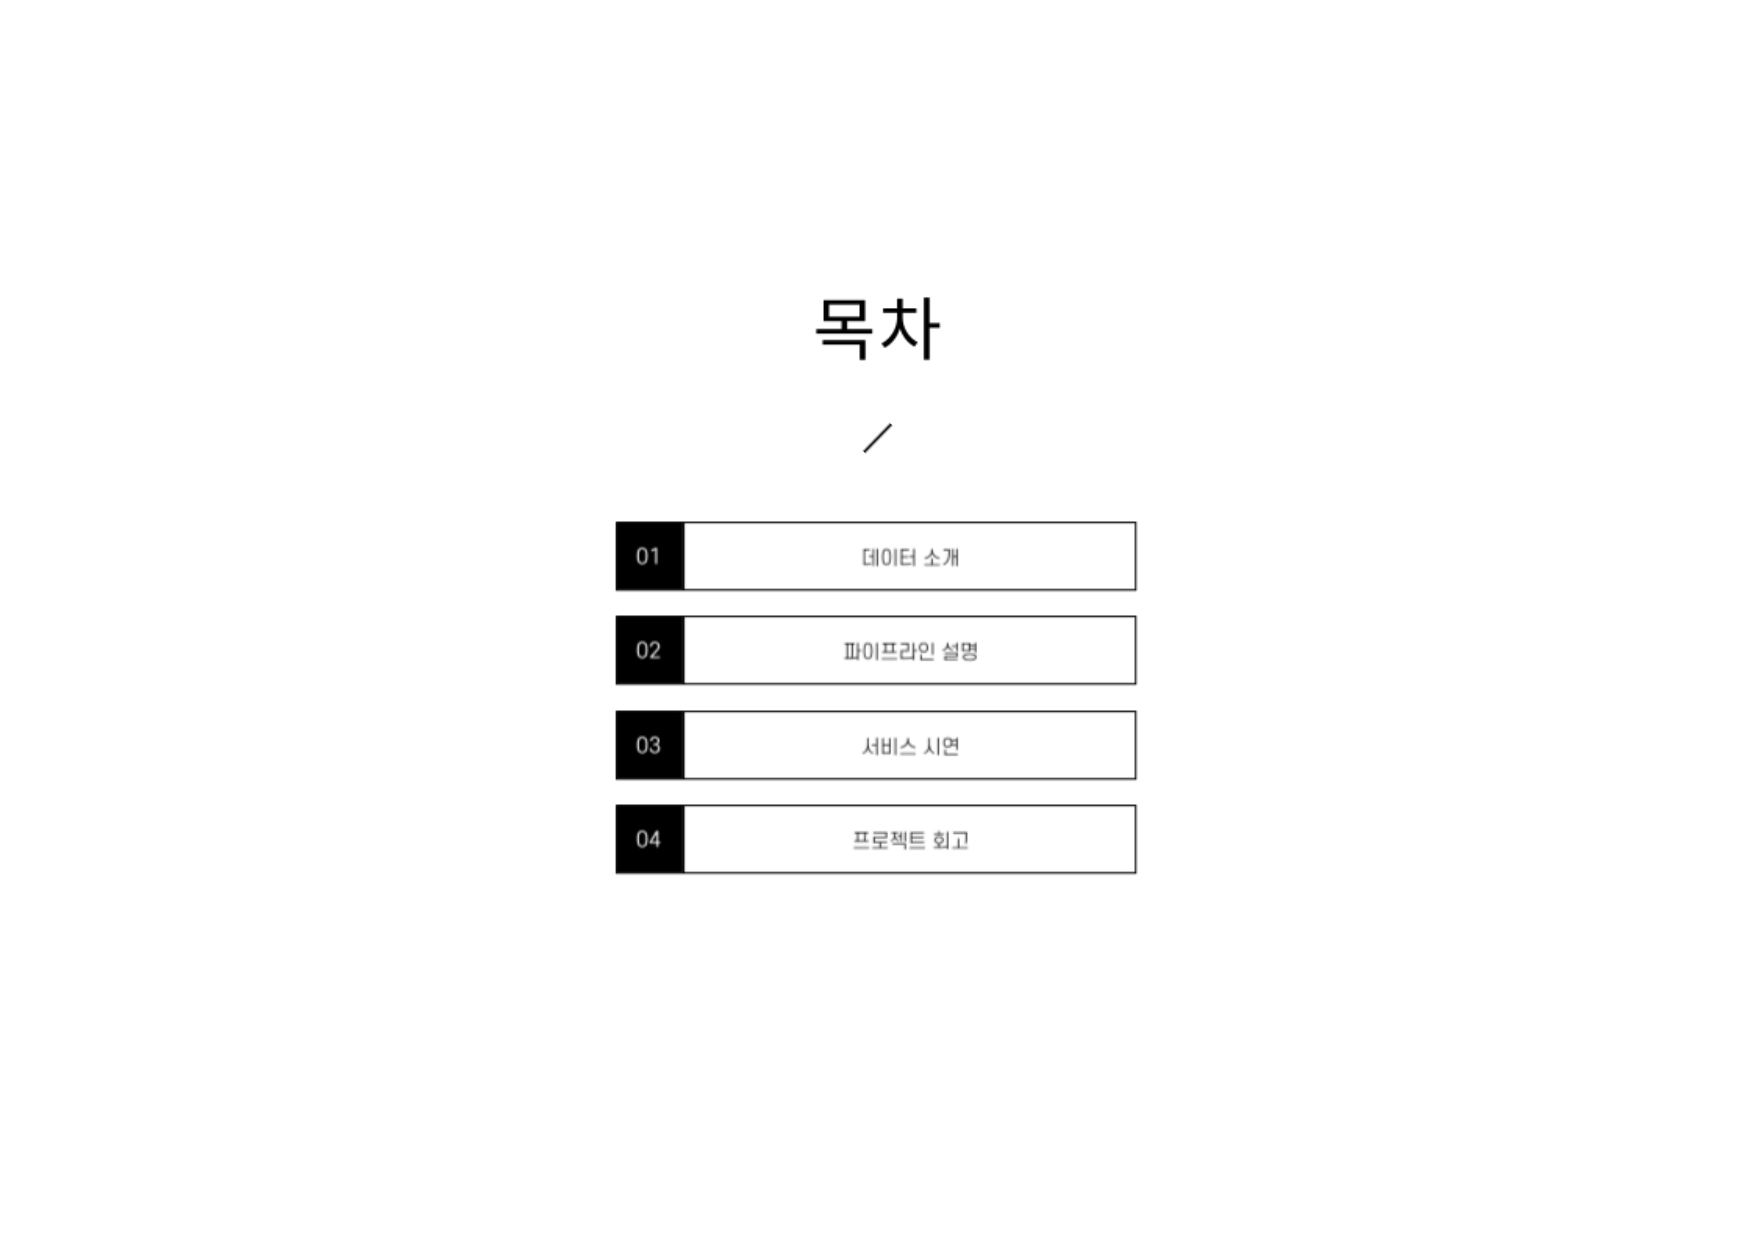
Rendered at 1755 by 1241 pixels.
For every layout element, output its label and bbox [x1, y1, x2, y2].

picture [862, 444, 877, 455]
picture [355, 489, 1399, 908]
picture [878, 422, 894, 432]
text_box [857, 432, 897, 444]
picture [644, 274, 974, 392]
